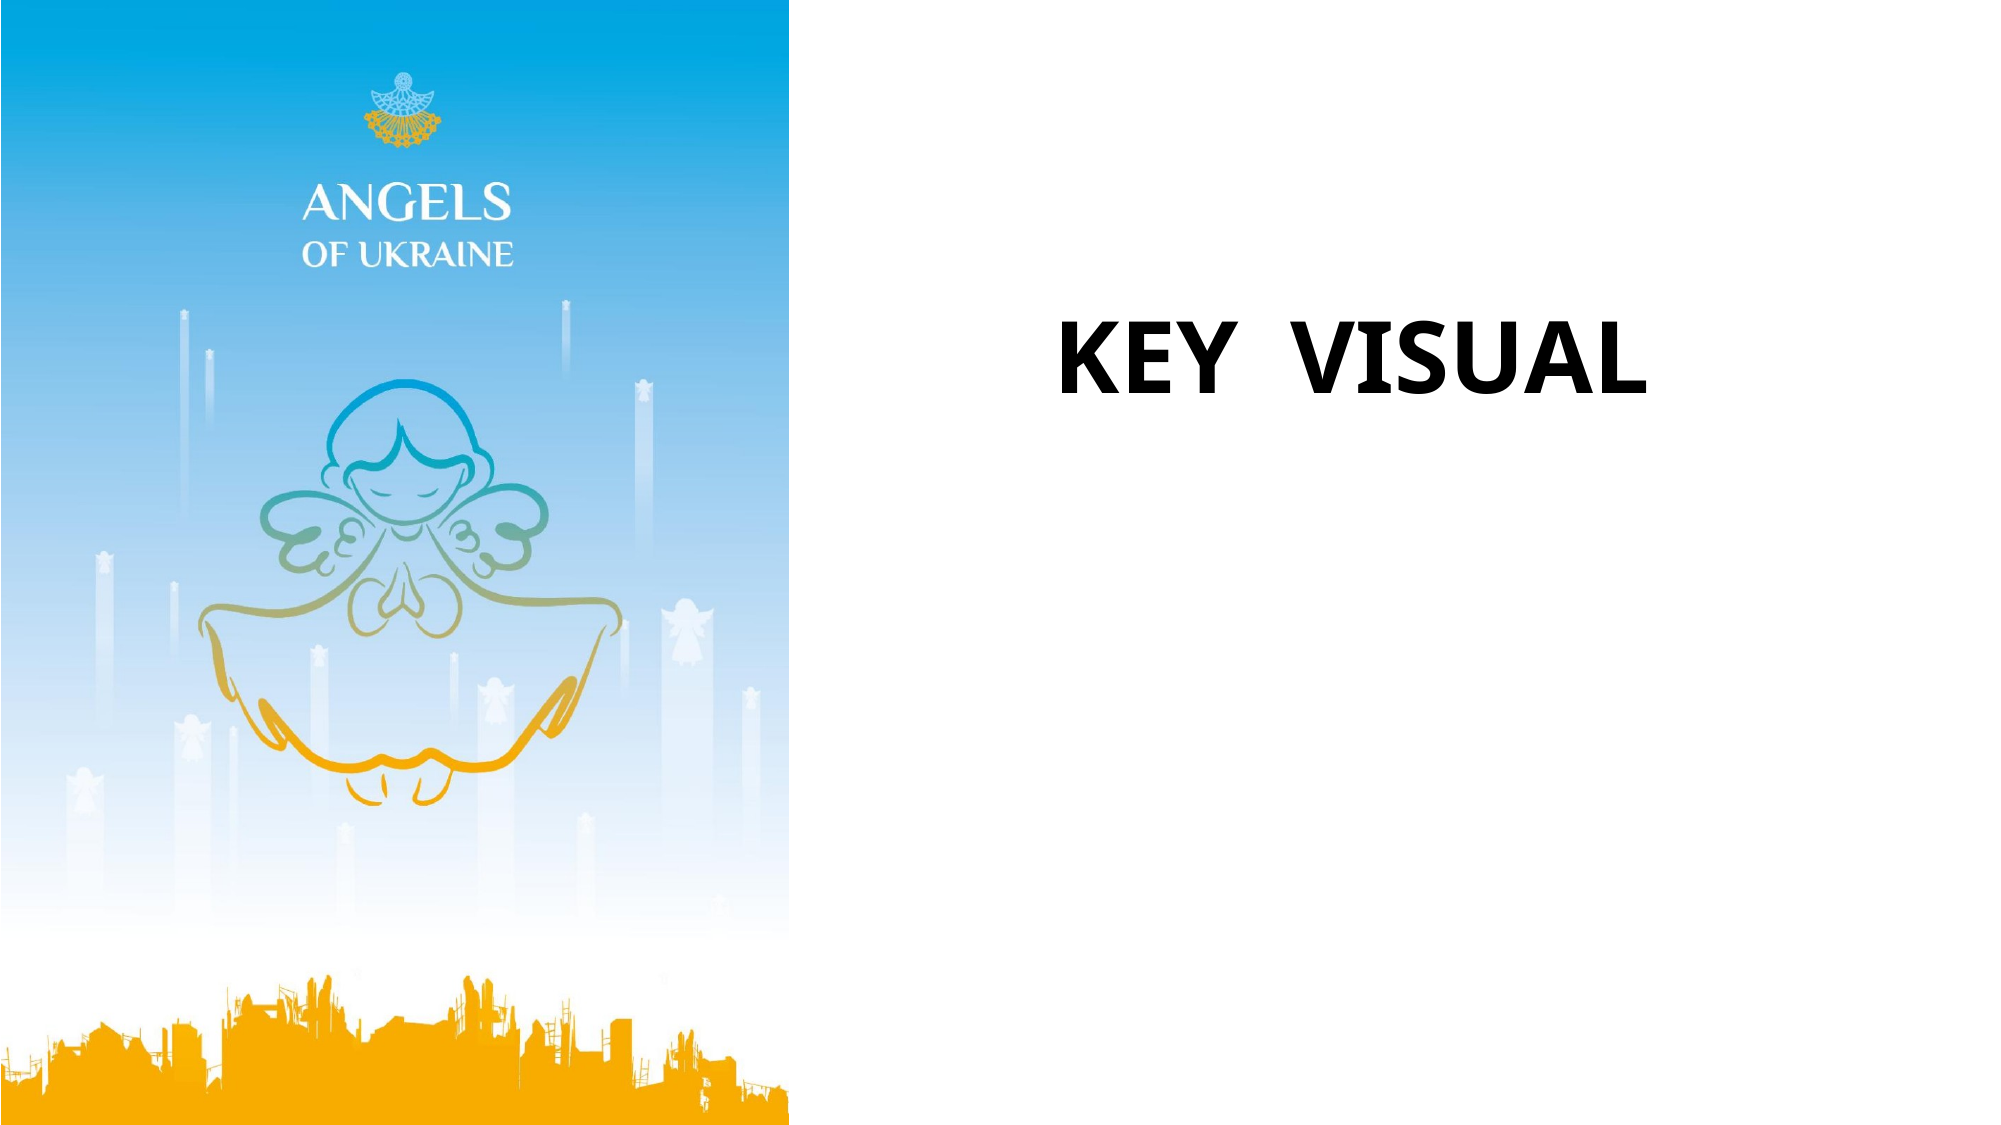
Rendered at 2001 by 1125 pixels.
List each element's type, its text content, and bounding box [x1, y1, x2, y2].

picture [1, 72, 789, 1125]
text_box KEY VISUAL [1038, 138, 1733, 423]
